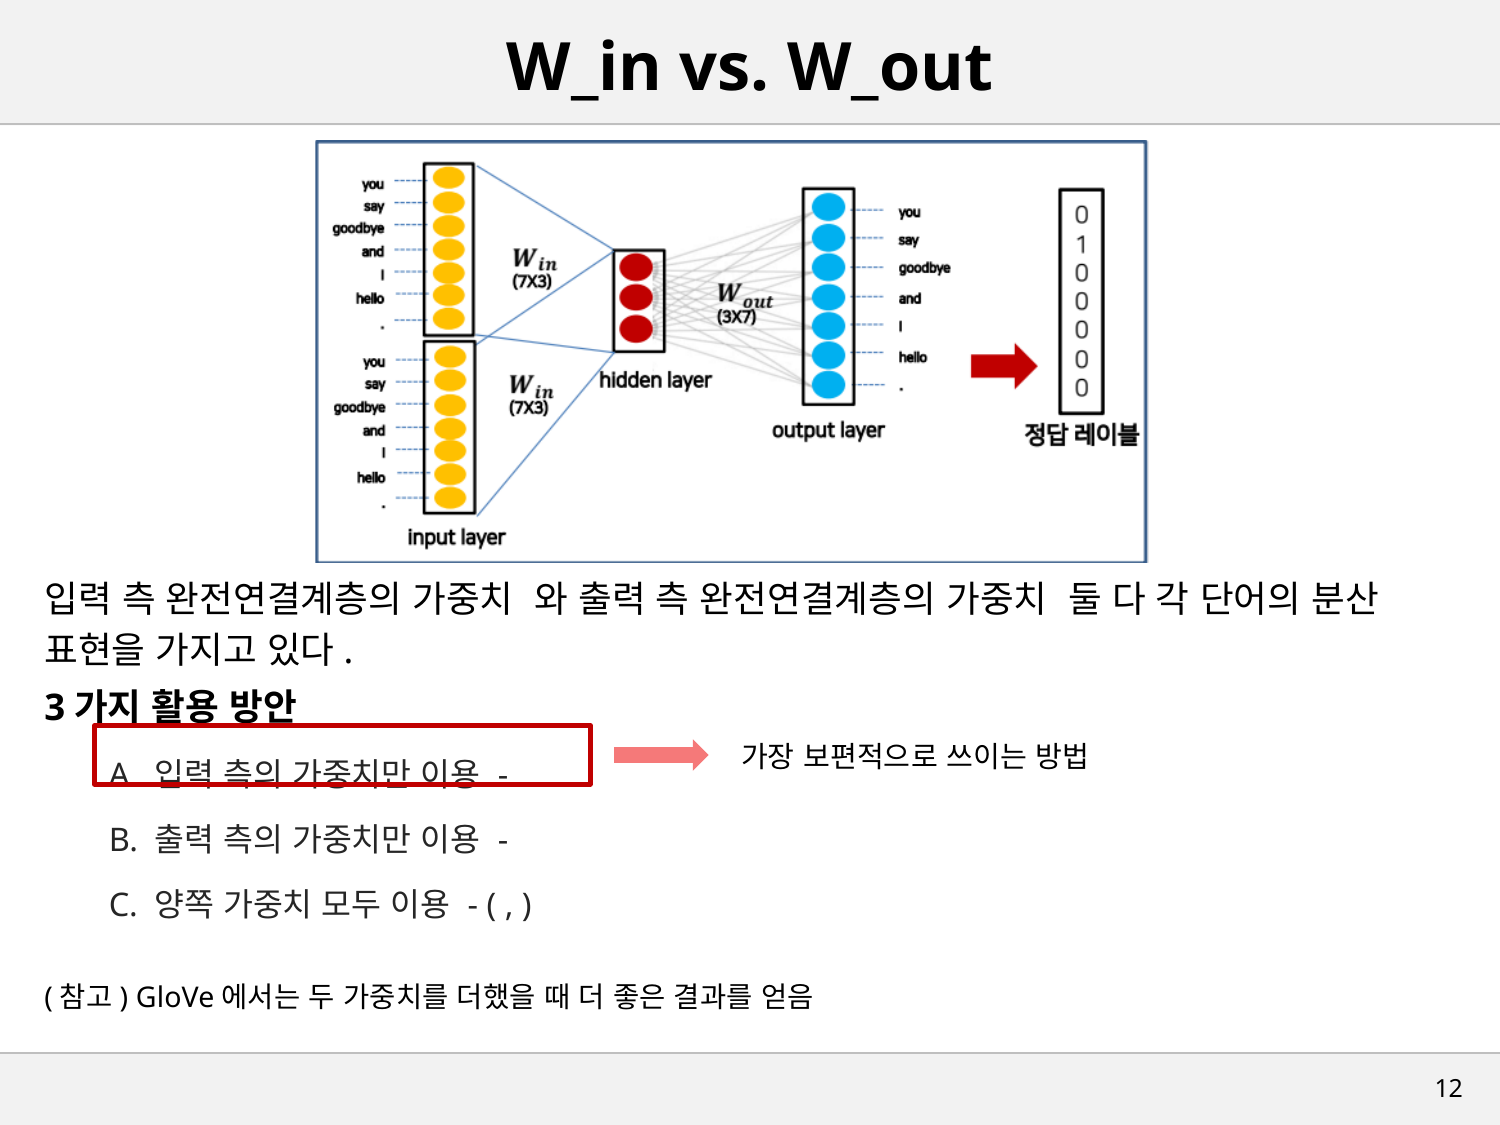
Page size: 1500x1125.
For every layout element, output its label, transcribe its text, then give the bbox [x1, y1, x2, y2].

picture [315, 140, 1185, 563]
text_box [612, 737, 711, 773]
text_box [92, 723, 593, 787]
title W_in vs. W_out [0, 26, 1500, 101]
text_box 가장 보편적으로 쓰이는 방법 [726, 730, 1134, 781]
slide_number 11 [1163, 1063, 1478, 1117]
